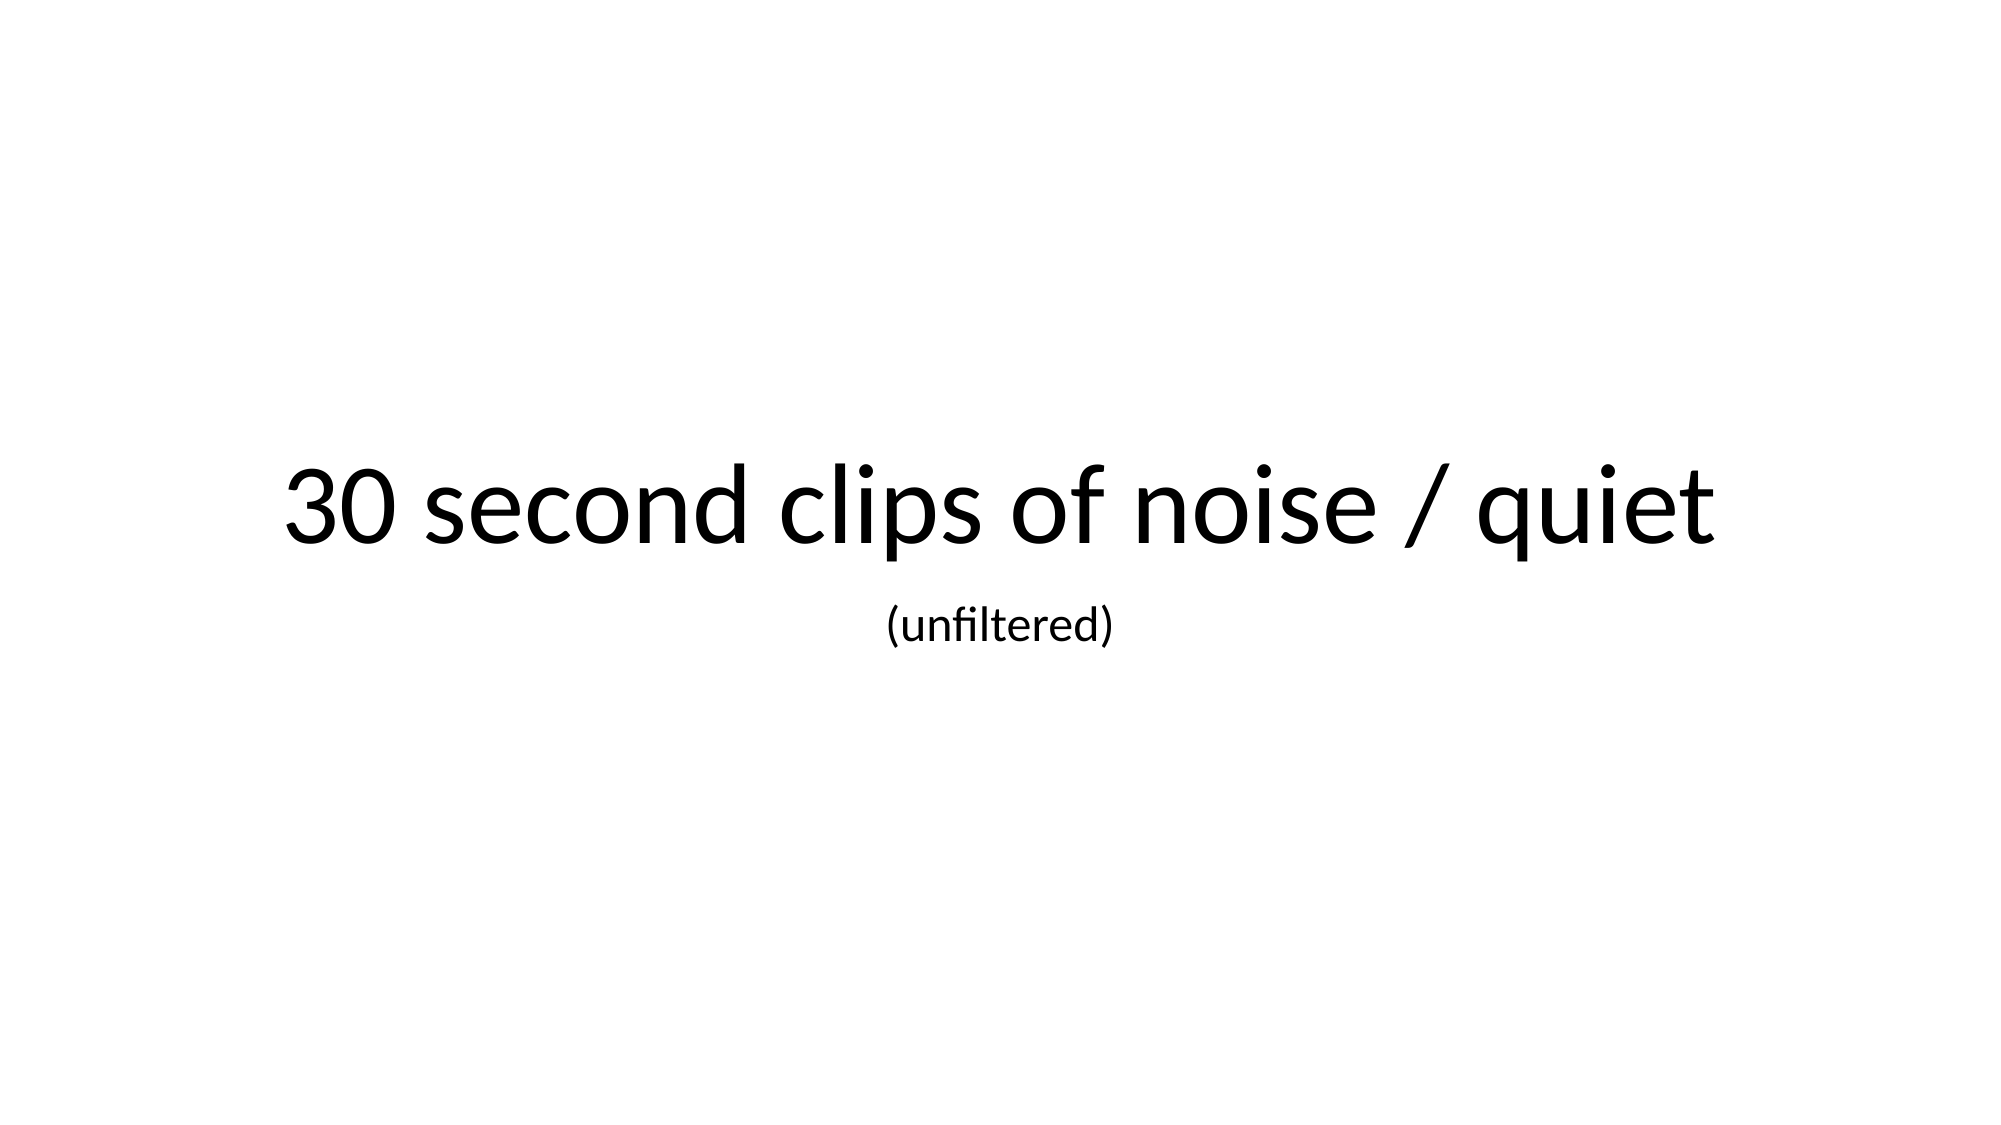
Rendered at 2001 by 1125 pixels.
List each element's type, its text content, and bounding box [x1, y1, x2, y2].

subtitle (unfiltered) [249, 590, 1750, 863]
title 30 second clips of noise / quiet [249, 184, 1750, 576]
